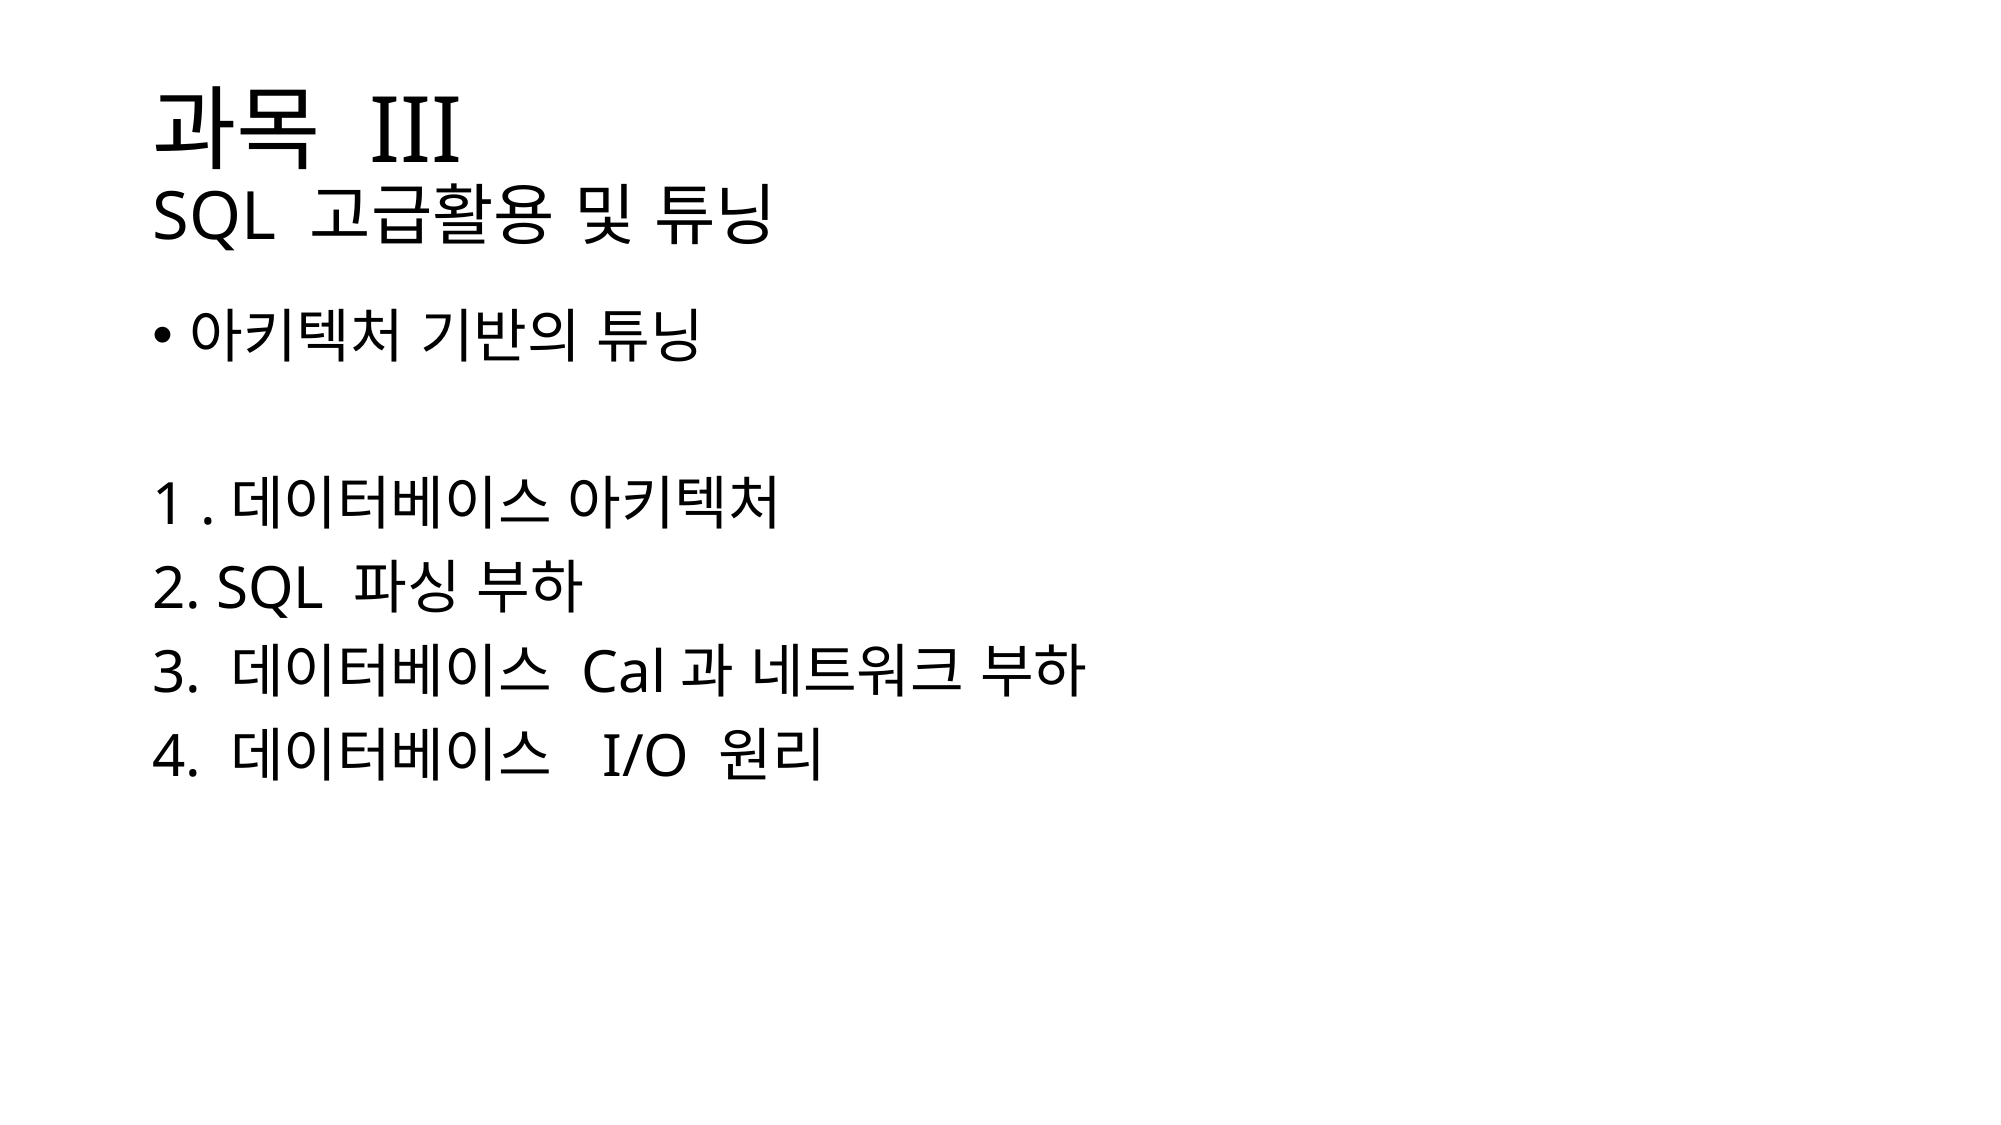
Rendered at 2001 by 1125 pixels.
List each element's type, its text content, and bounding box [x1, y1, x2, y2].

list 아키텍처 기반의 튜닝 1 .데이터베이스 아키텍처 2. SQL 파싱 부하 3. 데이터베이스 Cal과 네트워크 부하 4. 데이터베이스 I/O 원리 [137, 299, 1863, 1014]
title 과목 III SQL 고급활용 및 튜닝 [137, 59, 1863, 278]
